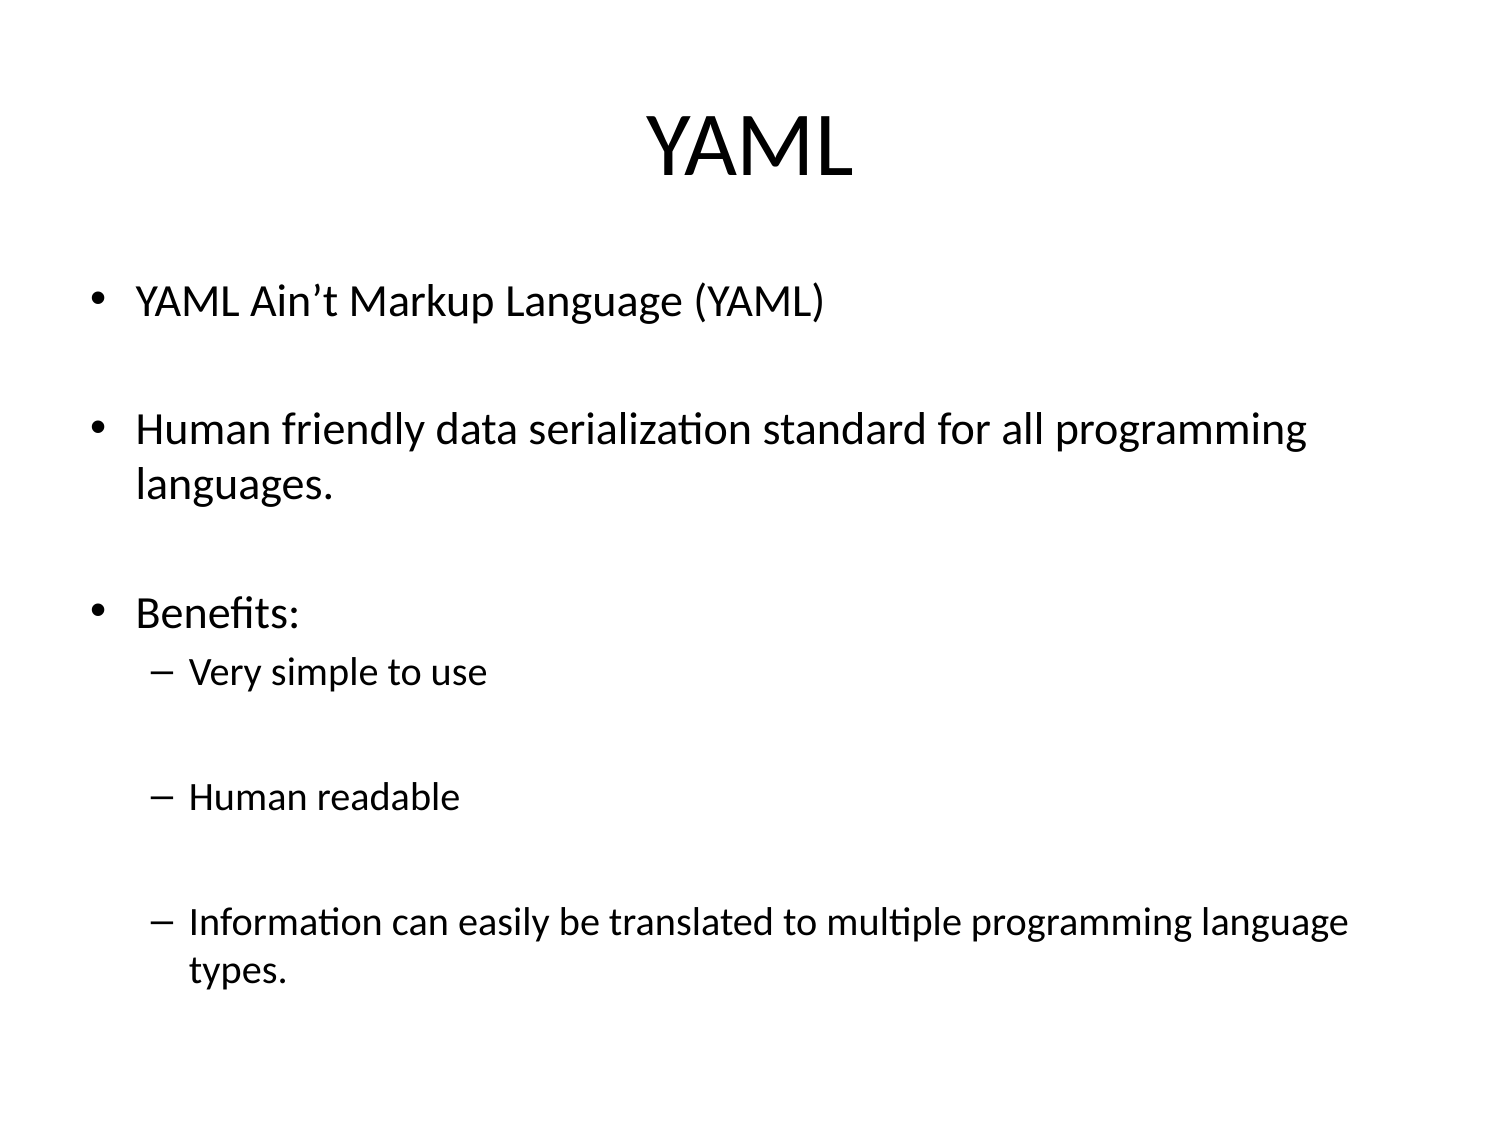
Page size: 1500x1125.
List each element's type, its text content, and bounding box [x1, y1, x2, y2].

list YAML Ain’t Markup Language (YAML) Human friendly data serialization standard for all programming languages. Benefits: Very simple to use Human readable Information can easily be translated to multiple programming language types. [75, 262, 1425, 1005]
title YAML [75, 45, 1425, 233]
